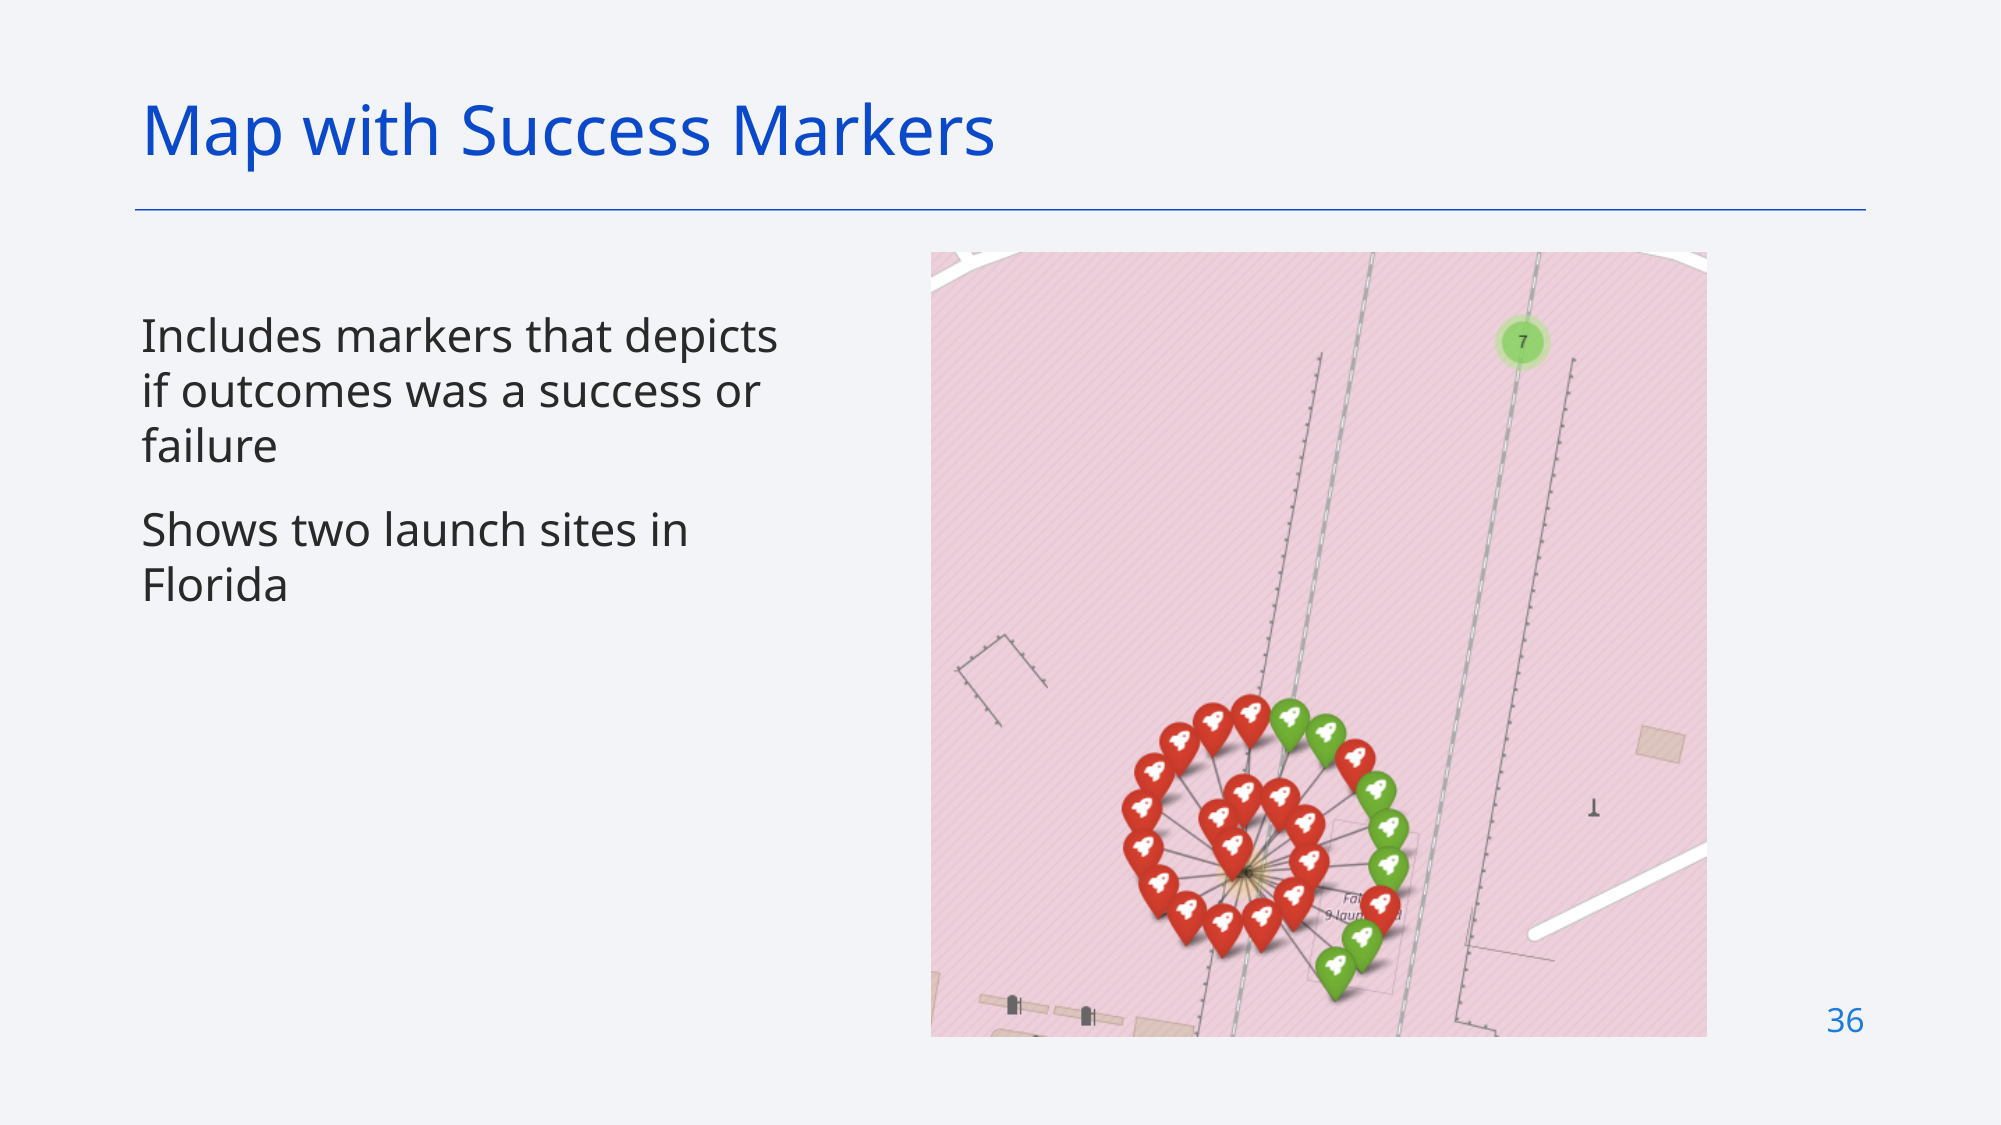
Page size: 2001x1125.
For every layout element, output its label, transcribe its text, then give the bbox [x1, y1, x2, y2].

text_box Map with Success Markers [126, 88, 1852, 179]
list Includes markers that depicts if outcomes was a success or failure Shows two launch sites in Florida [126, 299, 817, 1014]
picture [0, 0, 2001, 1125]
slide_number 36 [1429, 988, 1880, 1055]
